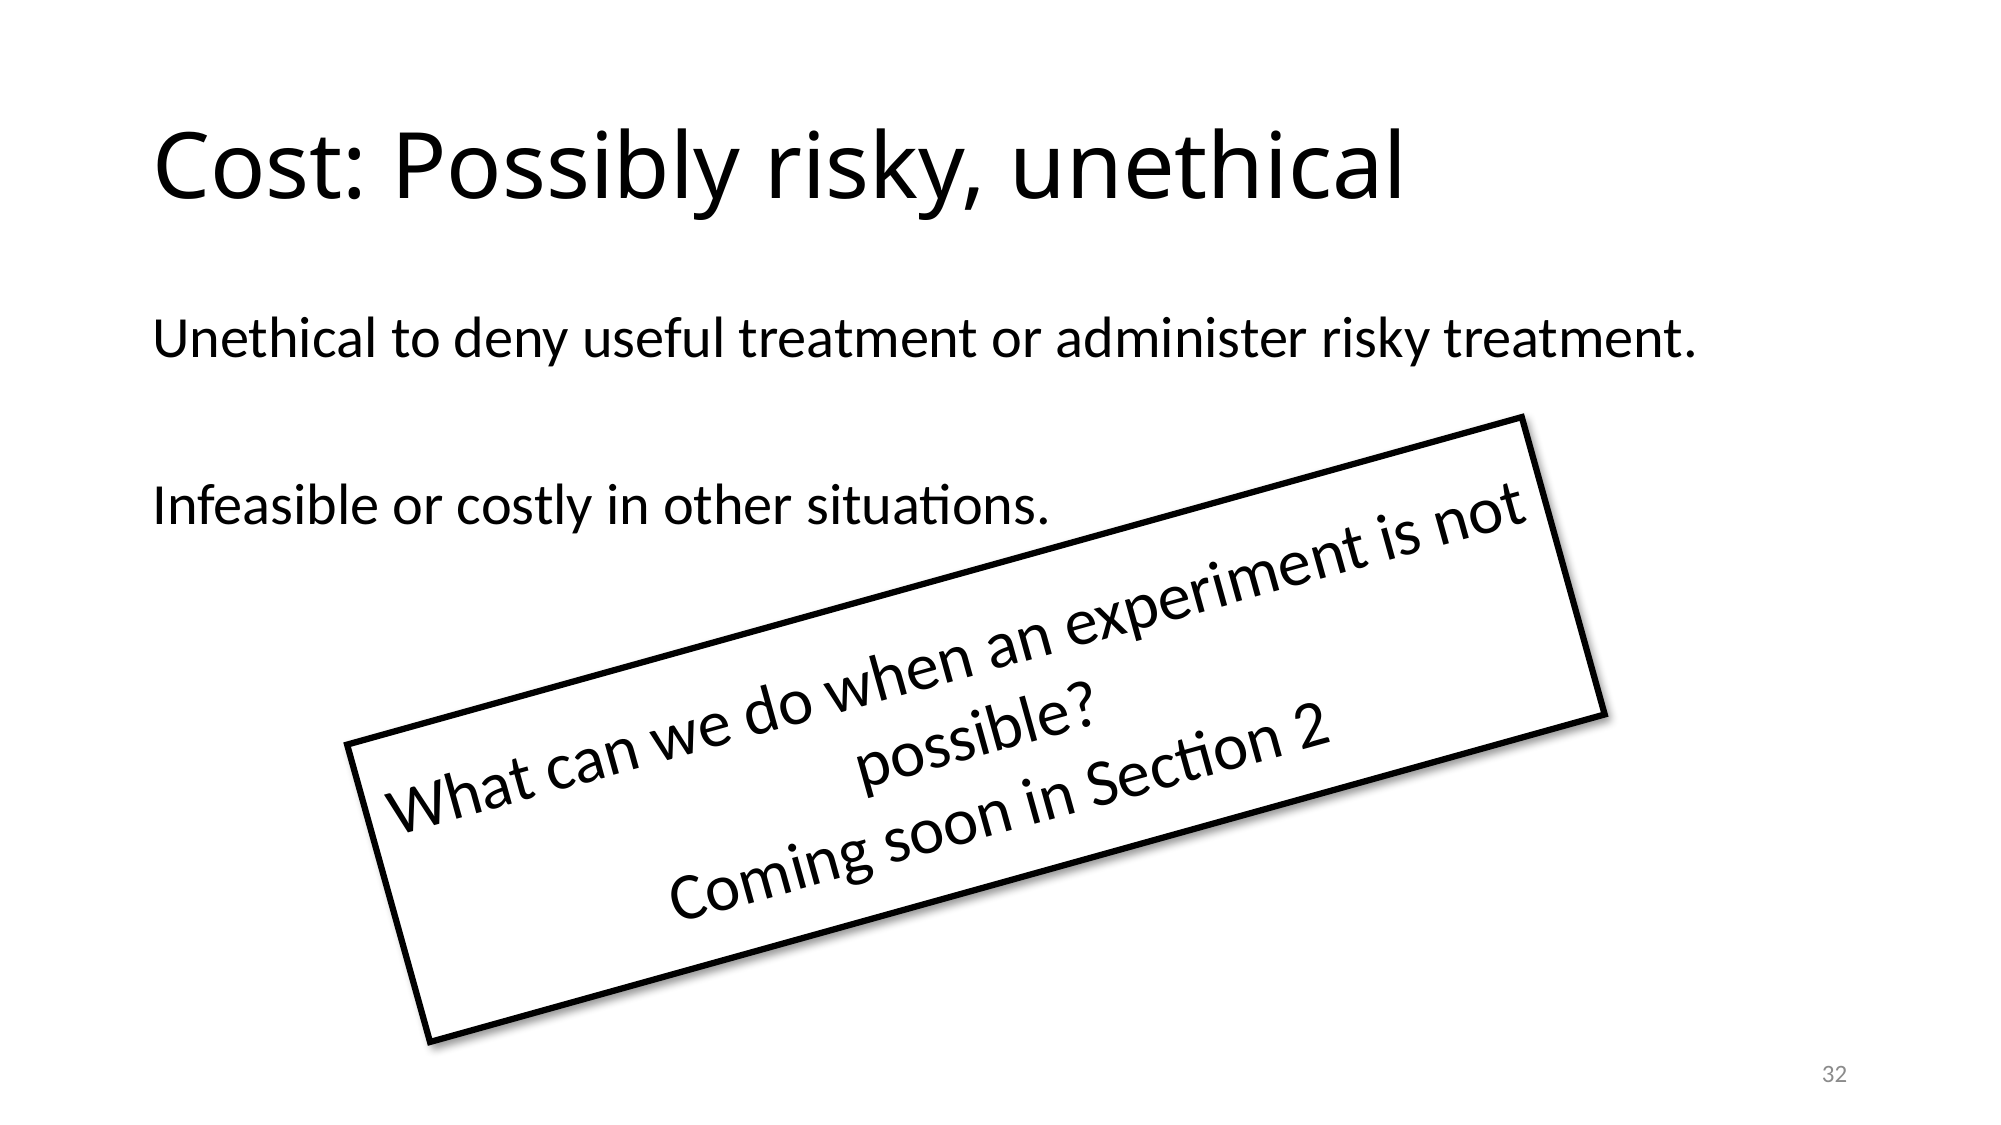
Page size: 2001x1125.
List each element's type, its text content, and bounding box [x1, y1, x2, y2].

text_box What can we do when an experiment is not possible? Coming soon in Section 2 [345, 415, 1606, 1044]
list Unethical to deny useful treatment or administer risky treatment. Infeasible or costly in other situations. [137, 299, 1863, 1014]
title Cost: Possibly risky, unethical [137, 59, 1863, 278]
slide_number 32 [1412, 1042, 1863, 1103]
